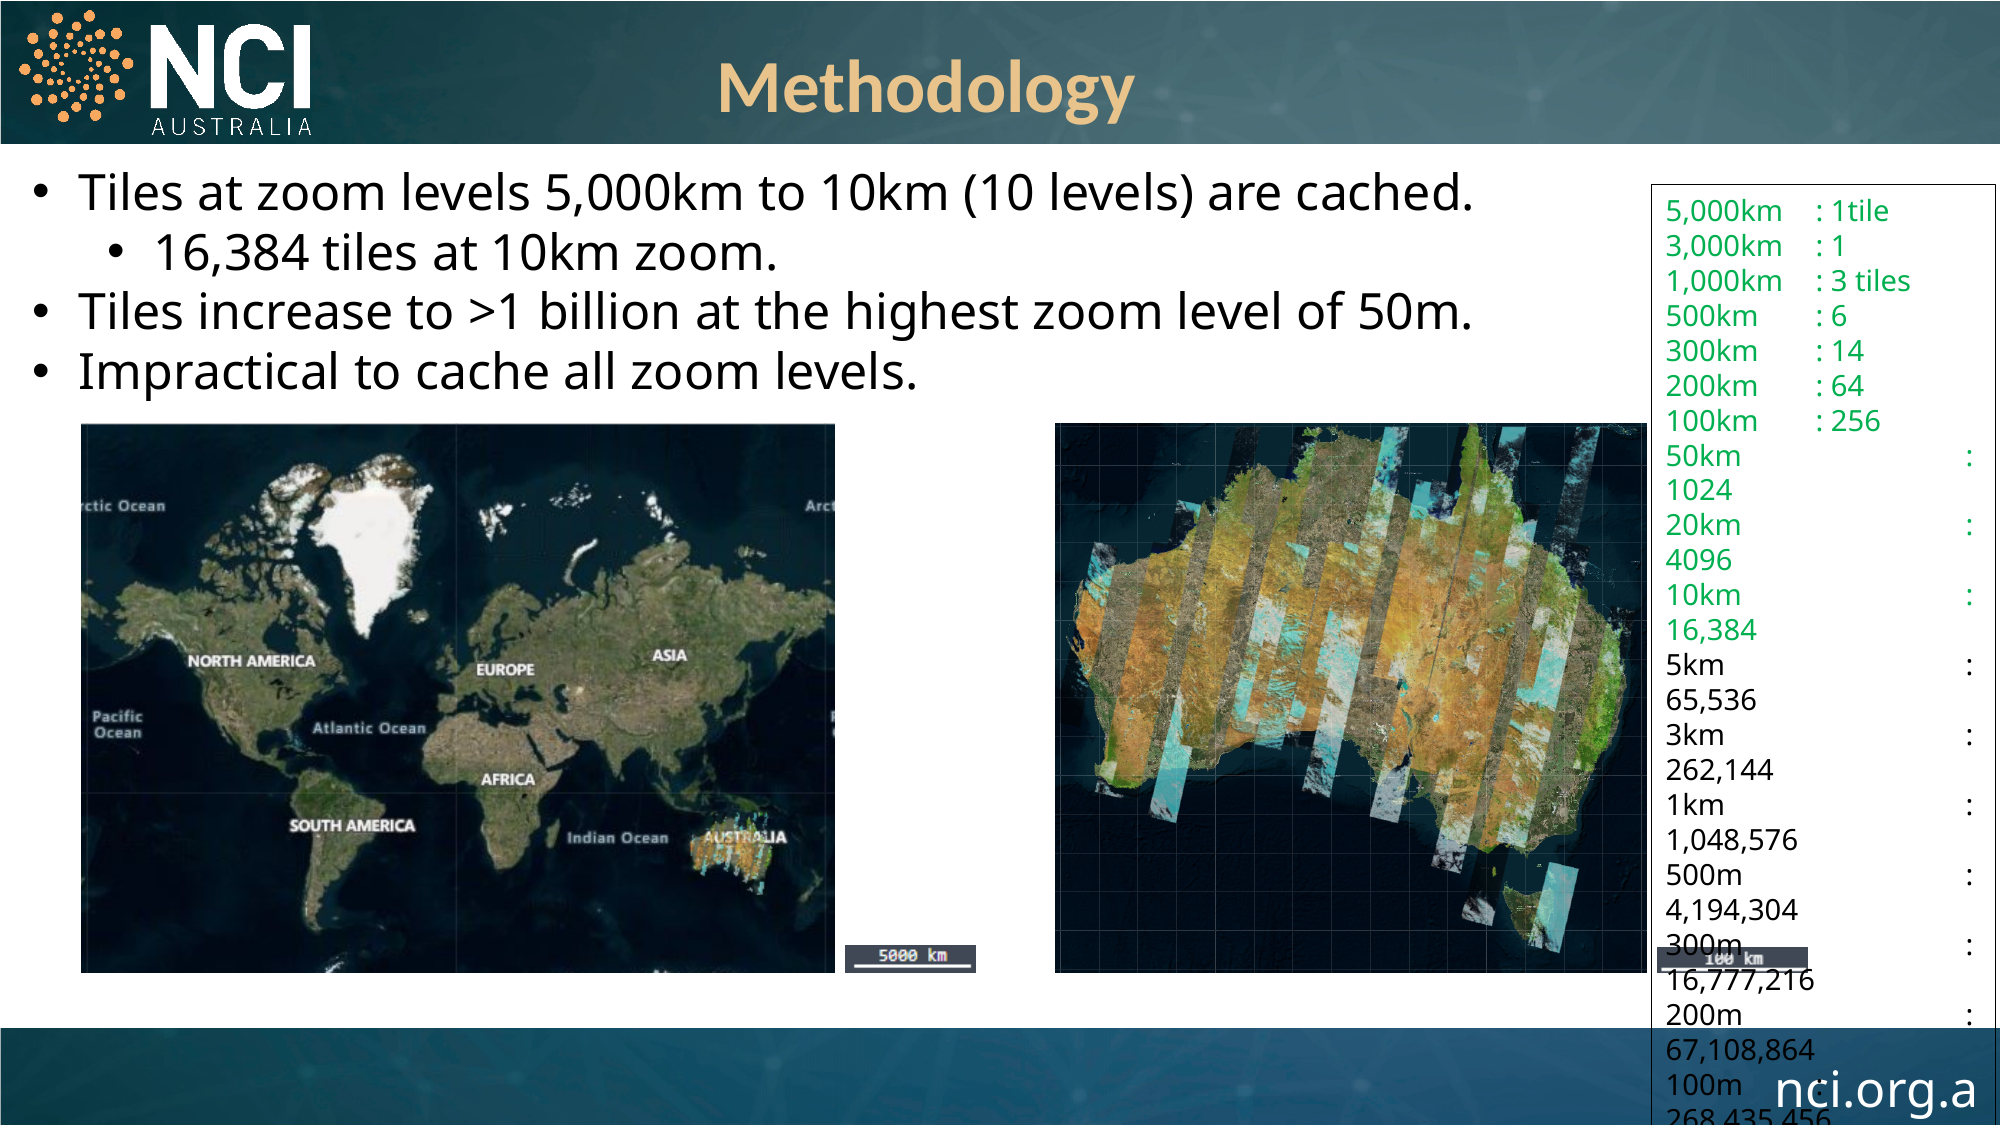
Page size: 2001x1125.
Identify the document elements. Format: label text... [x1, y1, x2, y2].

picture [81, 423, 835, 973]
picture [1657, 947, 1808, 973]
picture [1996, 1028, 2000, 1125]
text_box Tiles at zoom levels 5,000km to 10km (10 levels) are cached. 16,384 tiles at 10km zoom. Tiles increase to >1 billion at the highest zoom level of 50m. Impractical to cache all zoom levels. [17, 152, 1745, 408]
picture [1054, 422, 1647, 973]
text_box 5,000km : 1tile 3,000km : 1 1,000km : 3 tiles 500km : 6 300km : 14 200km : 64 100km : 256 50km : 1024 20km : 4096 10km : 16,384 5km : 65,536 3km : 262,144 1km : 1,048,576 500m : 4,194,304 300m : 16,777,216 200m : 67,108,864 100m : 268,435,456 50m : 1,073,741,824 [1650, 184, 1996, 1125]
picture [2, 2, 2000, 144]
picture [2, 1028, 1650, 1125]
picture [845, 945, 976, 973]
text_box Methodology [334, 29, 1519, 135]
